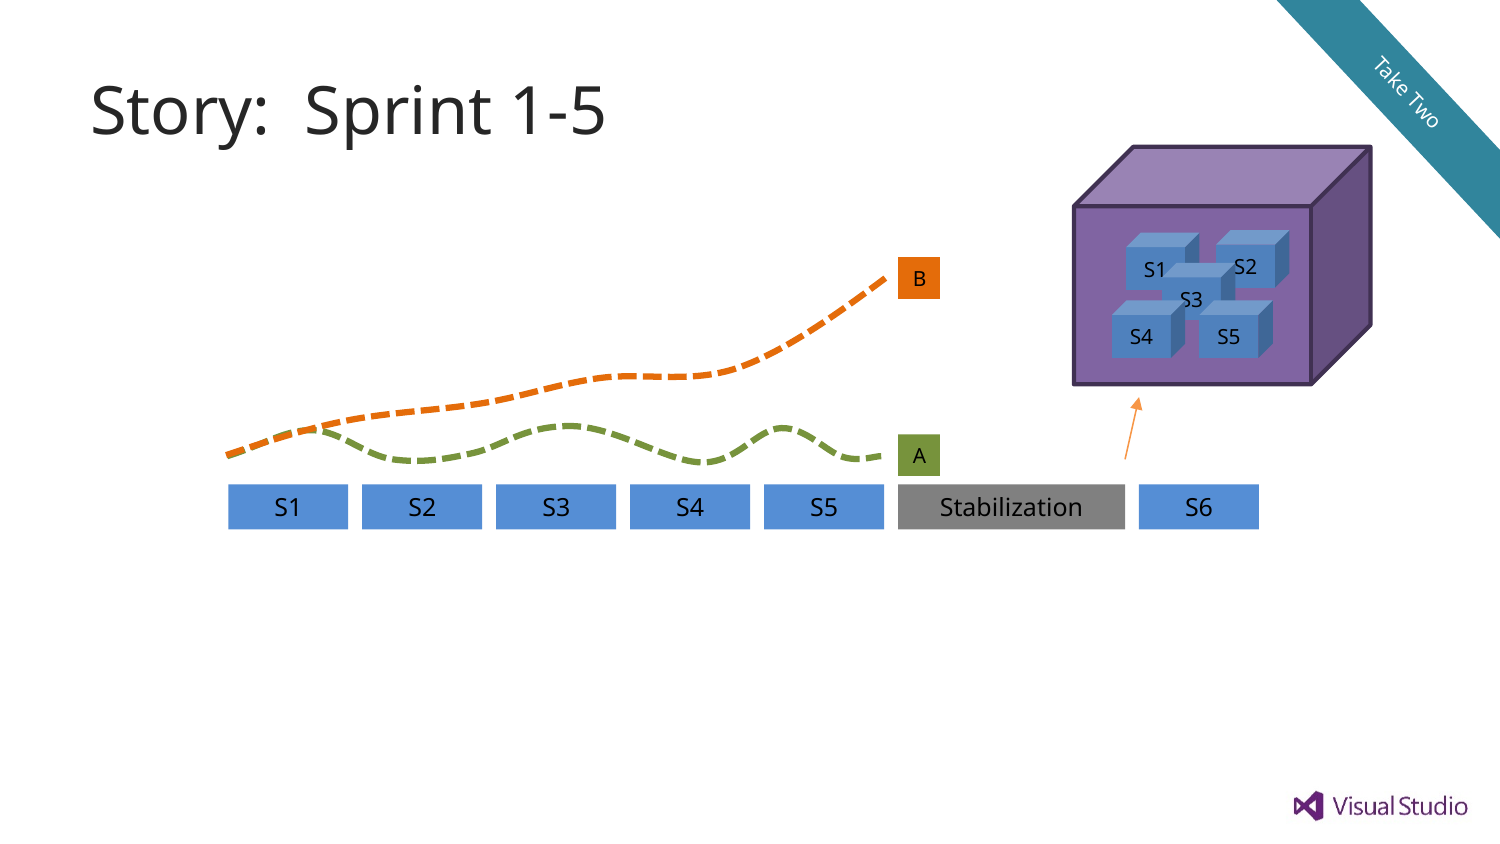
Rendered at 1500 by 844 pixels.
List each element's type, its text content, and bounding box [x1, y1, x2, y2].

text_box S5 [762, 482, 886, 531]
text_box [225, 276, 887, 458]
picture [1275, 782, 1488, 827]
text_box [227, 423, 882, 465]
text_box S1 [226, 482, 350, 531]
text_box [1073, 146, 1371, 385]
text_box S4 [628, 482, 752, 531]
text_box S3 [494, 482, 618, 531]
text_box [1273, 0, 1500, 246]
title Story: Sprint 1-5 [75, 37, 1268, 179]
text_box A [896, 432, 942, 478]
text_box B [896, 255, 942, 301]
text_box S6 [1137, 482, 1261, 531]
text_box Stabilization [896, 482, 1127, 531]
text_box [1124, 396, 1140, 460]
text_box S2 [360, 482, 484, 531]
